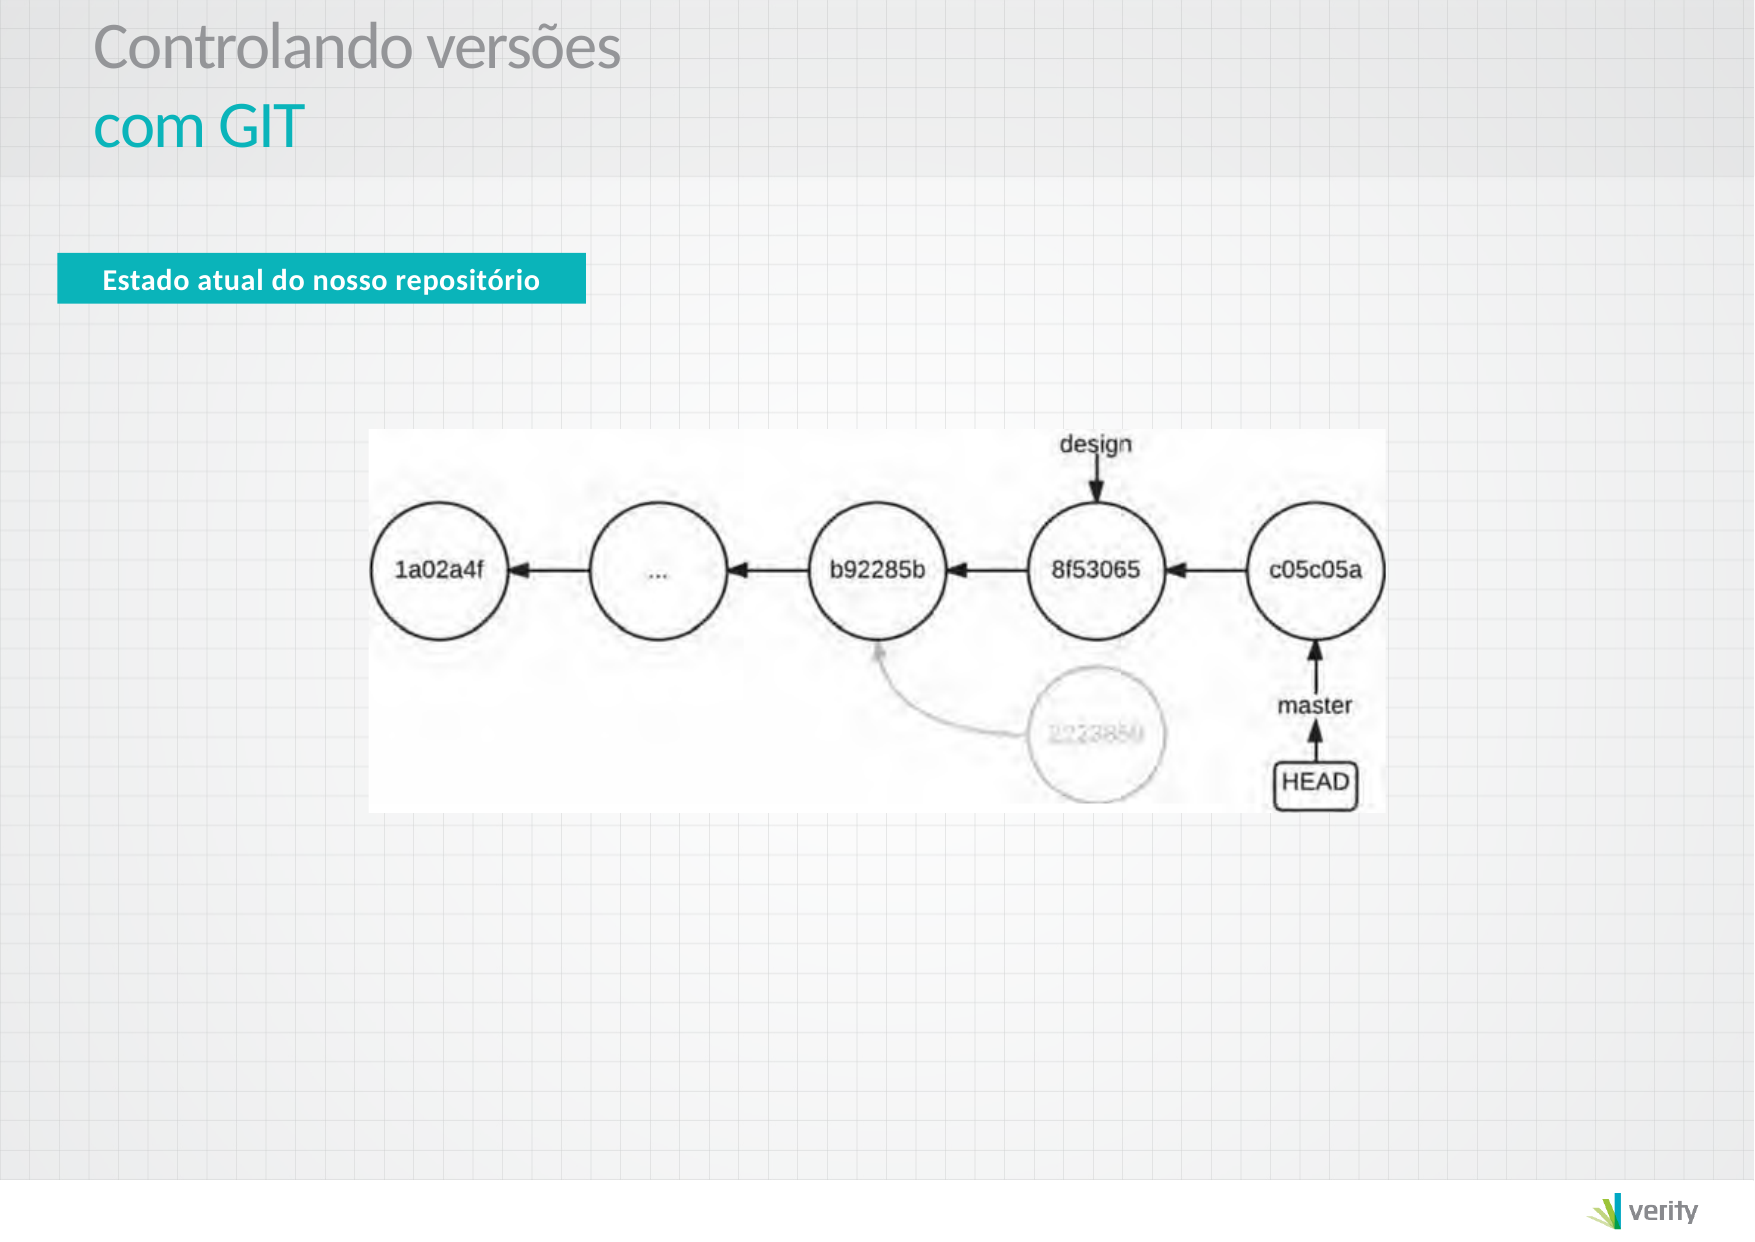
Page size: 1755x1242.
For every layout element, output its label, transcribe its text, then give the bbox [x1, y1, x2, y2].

picture [0, 0, 1754, 1180]
picture [1573, 1181, 1714, 1233]
text_box Estado atual do nosso repositório [57, 252, 586, 304]
